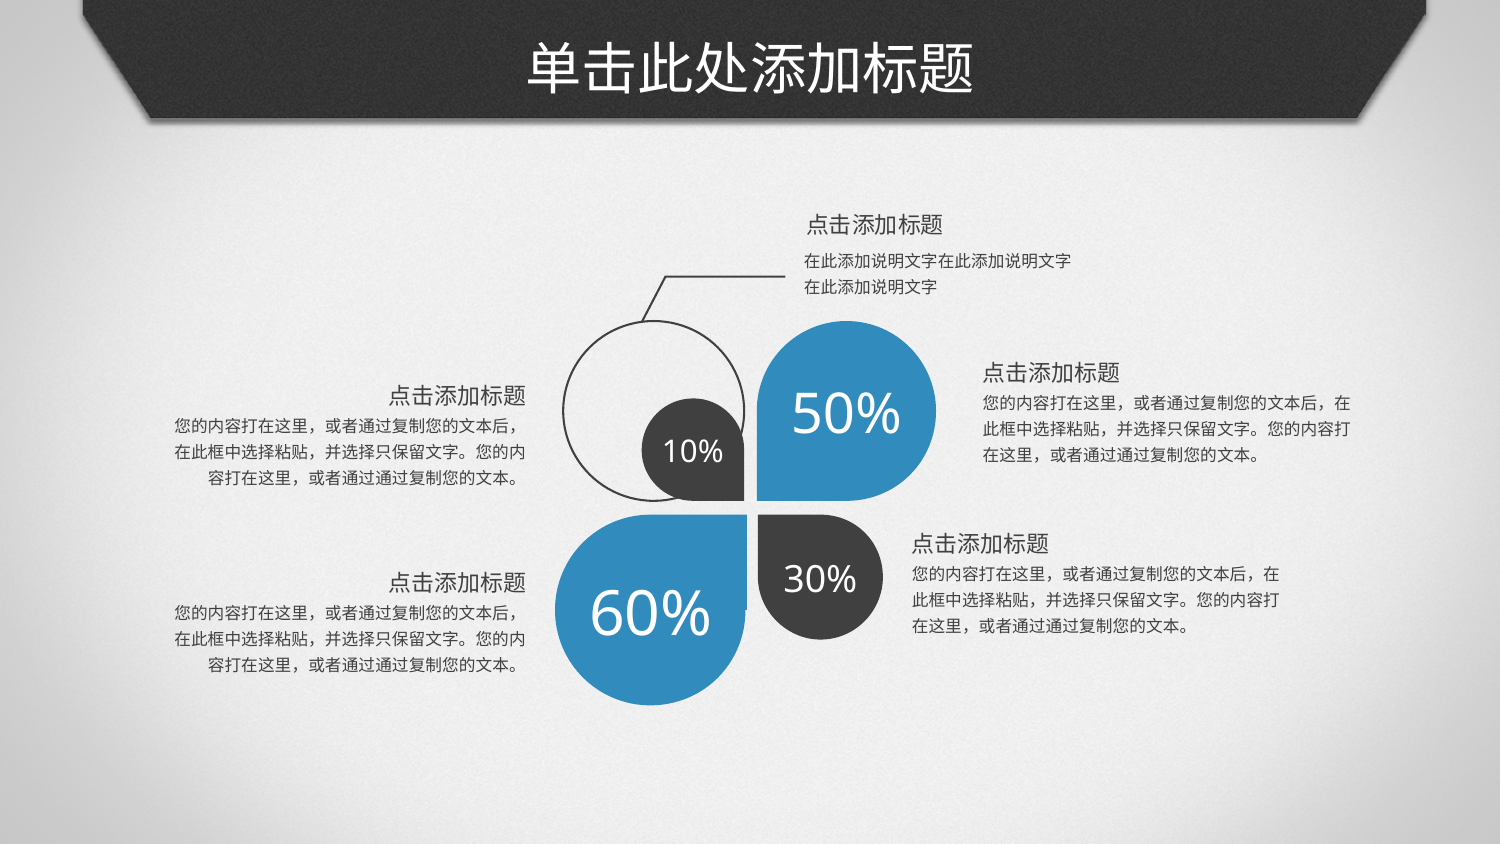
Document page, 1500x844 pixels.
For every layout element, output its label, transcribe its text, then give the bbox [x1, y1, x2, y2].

text_box 在此添加说明文字在此添加说明文字 在此添加说明文字 [792, 238, 1105, 302]
text_box 点击添加标题 [172, 367, 538, 404]
text_box 60% [552, 512, 750, 708]
text_box [561, 319, 747, 503]
title 单击此处添加标题 [301, 25, 1199, 110]
text_box 点击添加标题 [900, 515, 1265, 552]
text_box 您的内容打在这里，或者通过复制您的文本后，在此框中选择粘贴，并选择只保留文字。您的内容打在这里，或者通过通过复制您的文本。 [971, 381, 1379, 471]
text_box 10% [639, 396, 747, 503]
picture [0, 0, 1500, 844]
text_box [641, 276, 786, 323]
text_box 您的内容打在这里，或者通过复制您的文本后，在此框中选择粘贴，并选择只保留文字。您的内容打在这里，或者通过通过复制您的文本。 [155, 590, 538, 680]
text_box 点击添加标题 [971, 344, 1336, 381]
text_box 50% [754, 318, 939, 503]
text_box 您的内容打在这里，或者通过复制您的文本后，在此框中选择粘贴，并选择只保留文字。您的内容打在这里，或者通过通过复制您的文本。 [155, 404, 538, 494]
text_box 点击添加标题 [794, 197, 1160, 239]
text_box 点击添加标题 [172, 554, 538, 590]
text_box 您的内容打在这里，或者通过复制您的文本后，在此框中选择粘贴，并选择只保留文字。您的内容打在这里，或者通过通过复制您的文本。 [900, 552, 1309, 642]
text_box 30% [755, 512, 885, 642]
